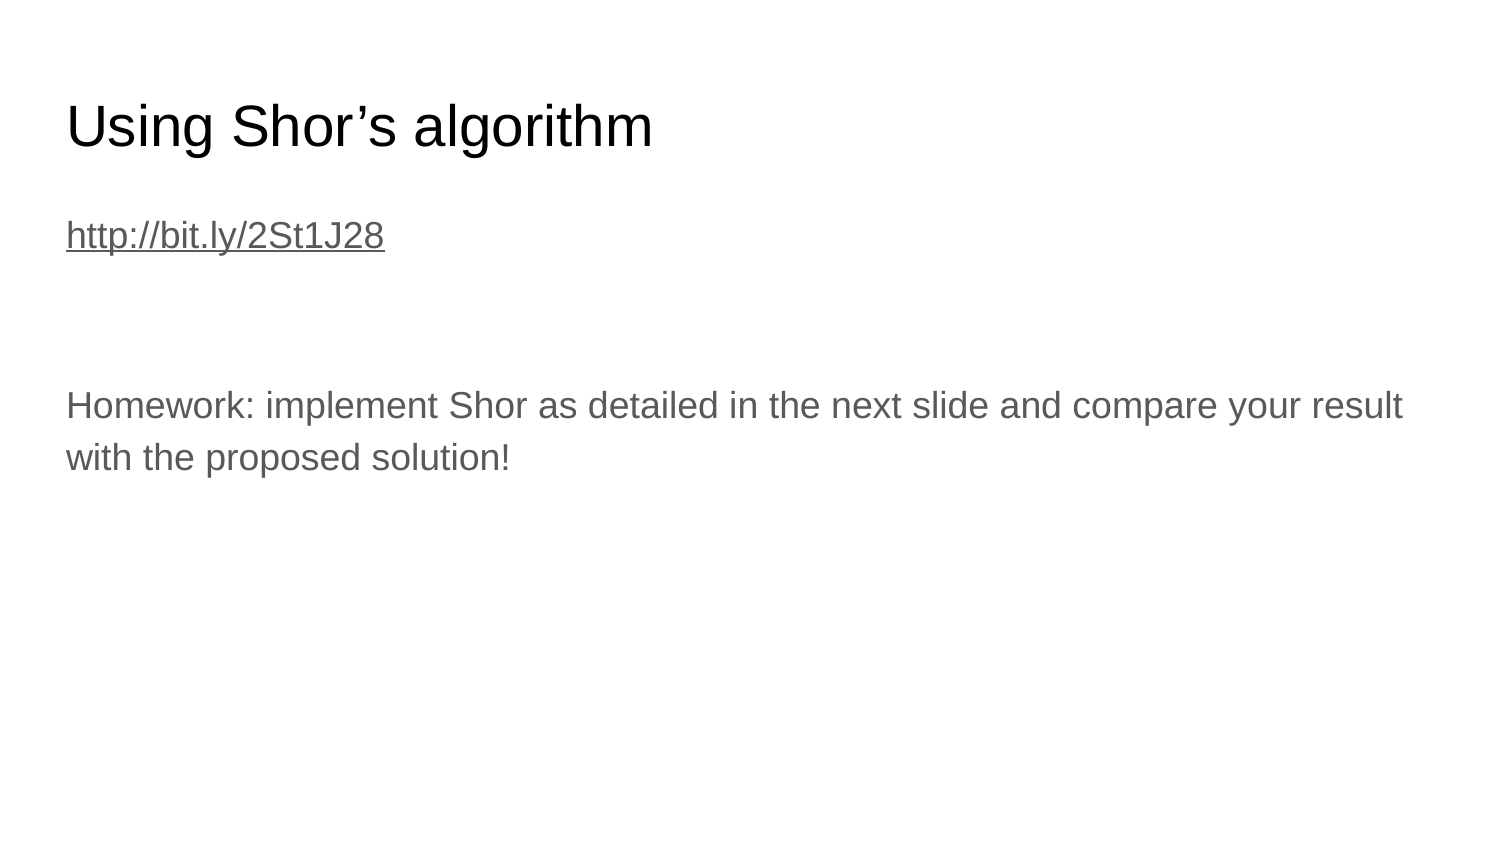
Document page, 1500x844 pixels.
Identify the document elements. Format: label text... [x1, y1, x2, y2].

list http://bit.ly/2St1J28 Homework: implement Shor as detailed in the next slide and compare your result with the proposed solution! [51, 189, 1449, 750]
title Using Shor’s algorithm [51, 72, 1449, 167]
